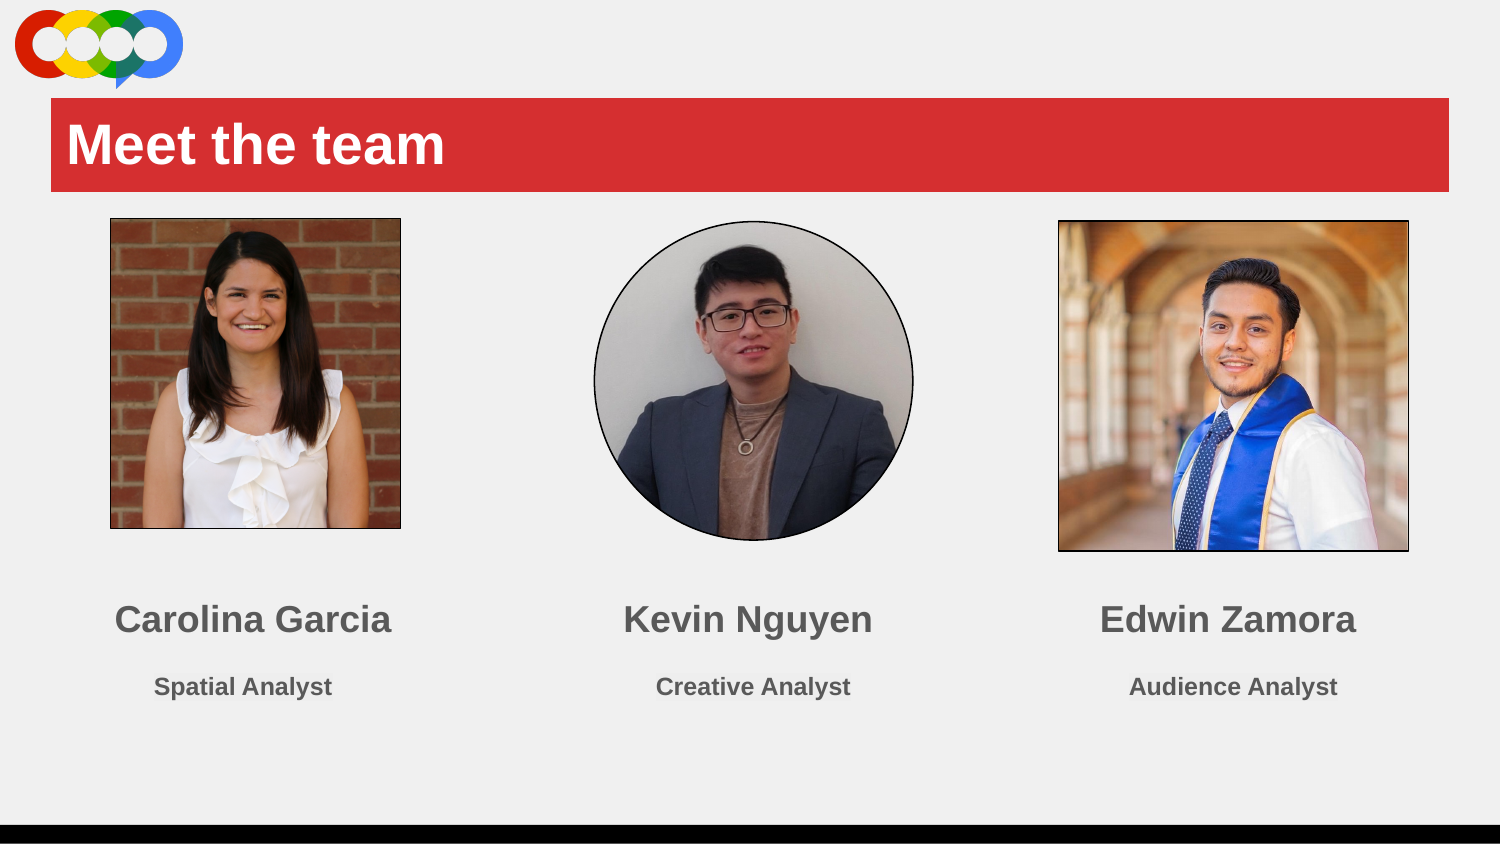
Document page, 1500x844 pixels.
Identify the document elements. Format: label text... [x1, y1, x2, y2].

text_box Creative Analyst [548, 655, 959, 716]
title Meet the team [51, 98, 1449, 192]
picture [594, 221, 914, 541]
text_box Spatial Analyst [37, 655, 449, 716]
text_box Audience Analyst [1028, 655, 1439, 716]
text_box Edwin Zamora [1037, 580, 1430, 655]
picture [15, 10, 184, 89]
picture [110, 219, 400, 529]
text_box Carolina Garcia [99, 580, 449, 655]
text_box Kevin Nguyen [557, 580, 950, 655]
text_box [0, 824, 1500, 844]
picture [1058, 221, 1408, 551]
